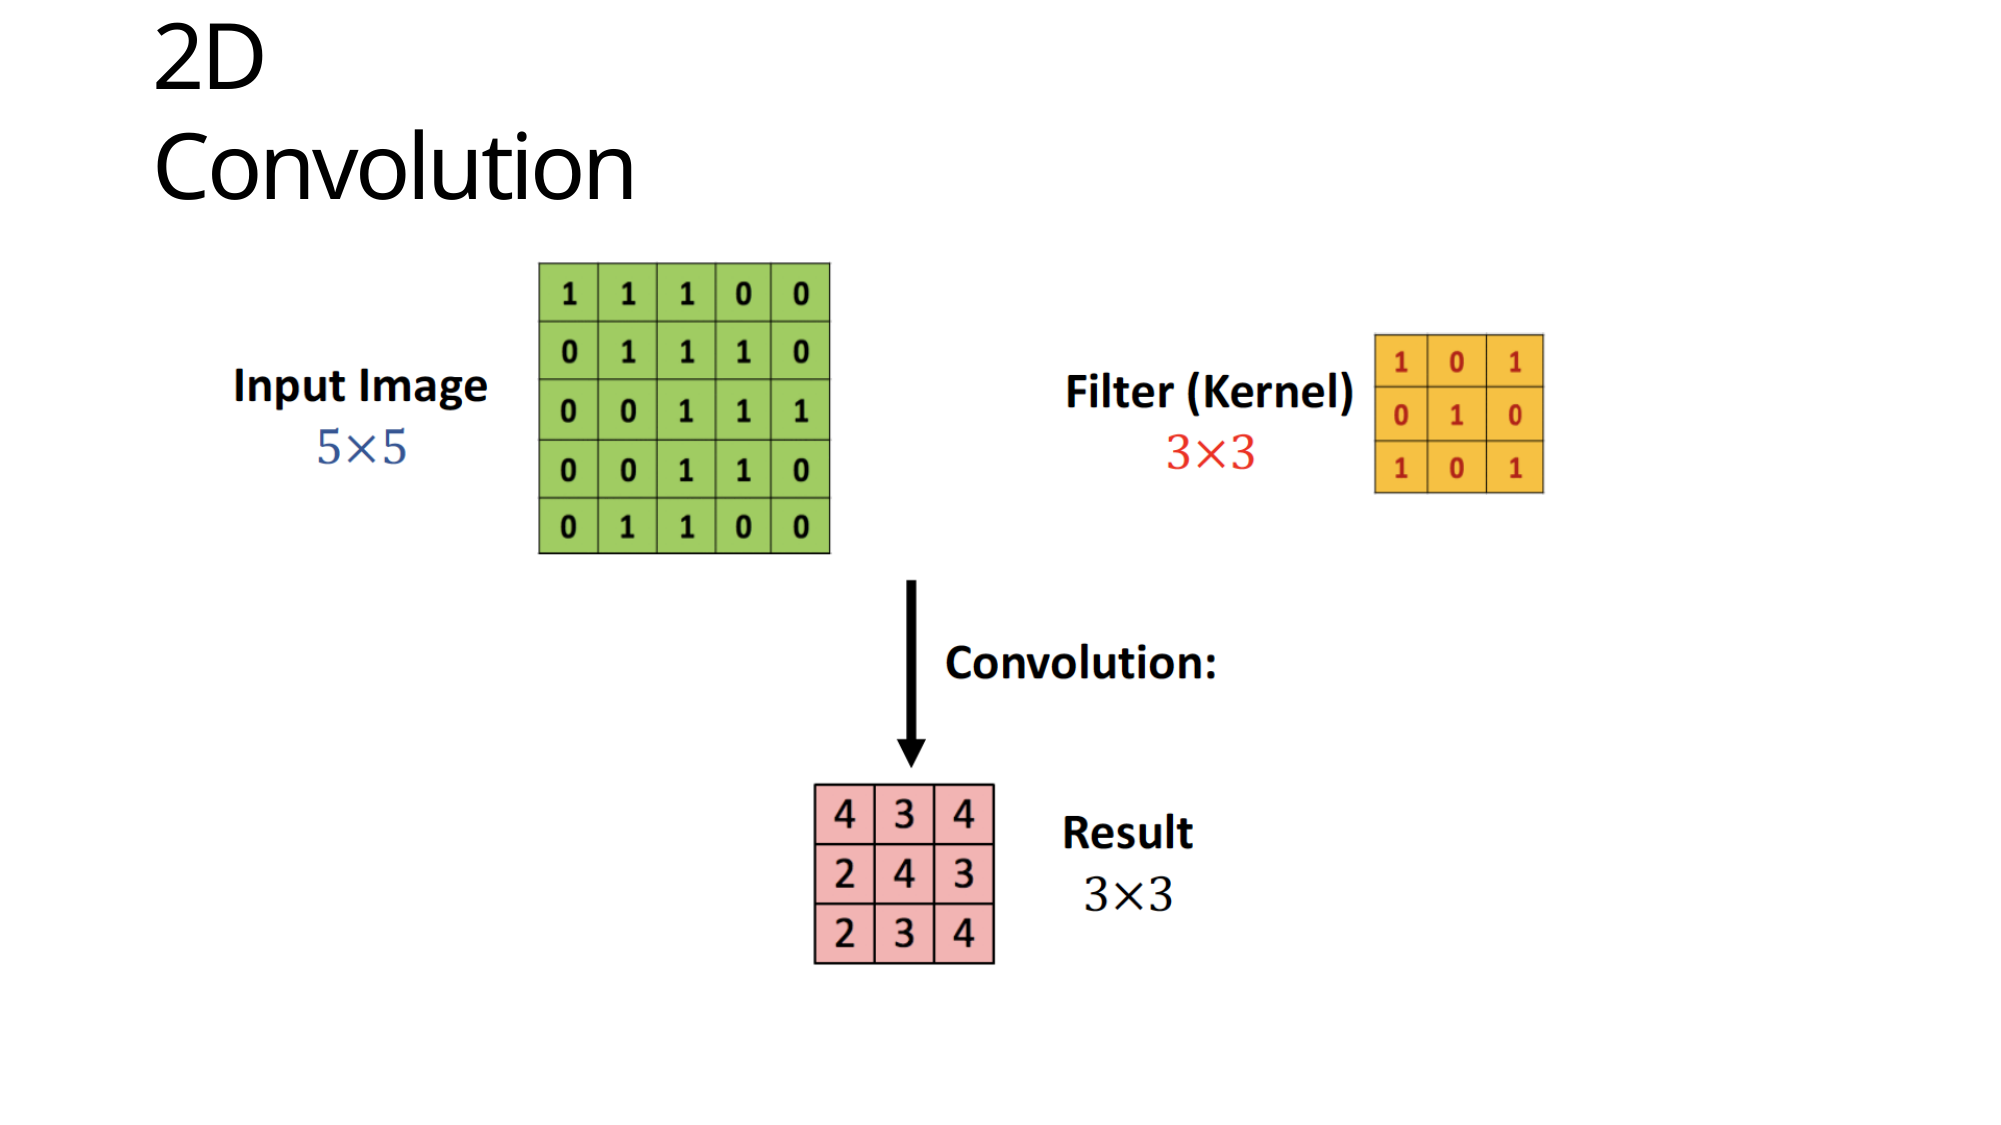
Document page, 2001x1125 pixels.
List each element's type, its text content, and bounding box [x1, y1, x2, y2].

title 2D Convolution [150, 0, 756, 203]
picture [120, 203, 1880, 1087]
